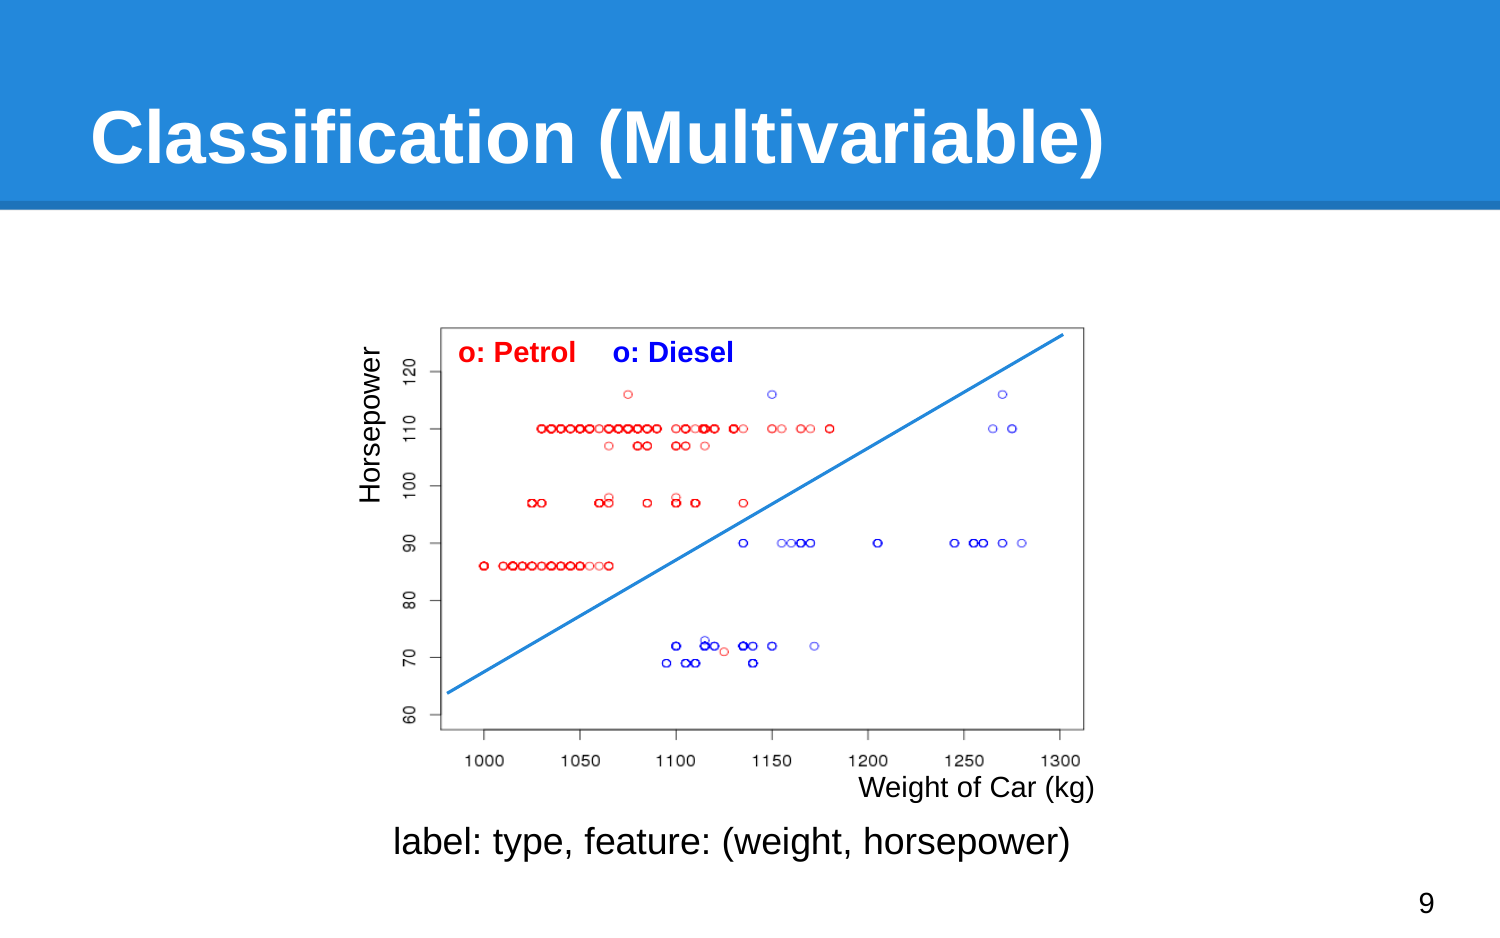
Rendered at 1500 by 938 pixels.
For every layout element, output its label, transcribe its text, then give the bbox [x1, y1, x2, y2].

picture [394, 318, 1099, 778]
text_box Horsepower [335, 330, 389, 520]
slide_number ‹#› [1403, 865, 1494, 938]
title Classification (Multivariable) [75, 37, 1425, 194]
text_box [446, 334, 1064, 694]
text_box Weight of Car (kg) [843, 753, 1165, 821]
text_box label: type, feature: (weight, horsepower) [367, 803, 1133, 876]
